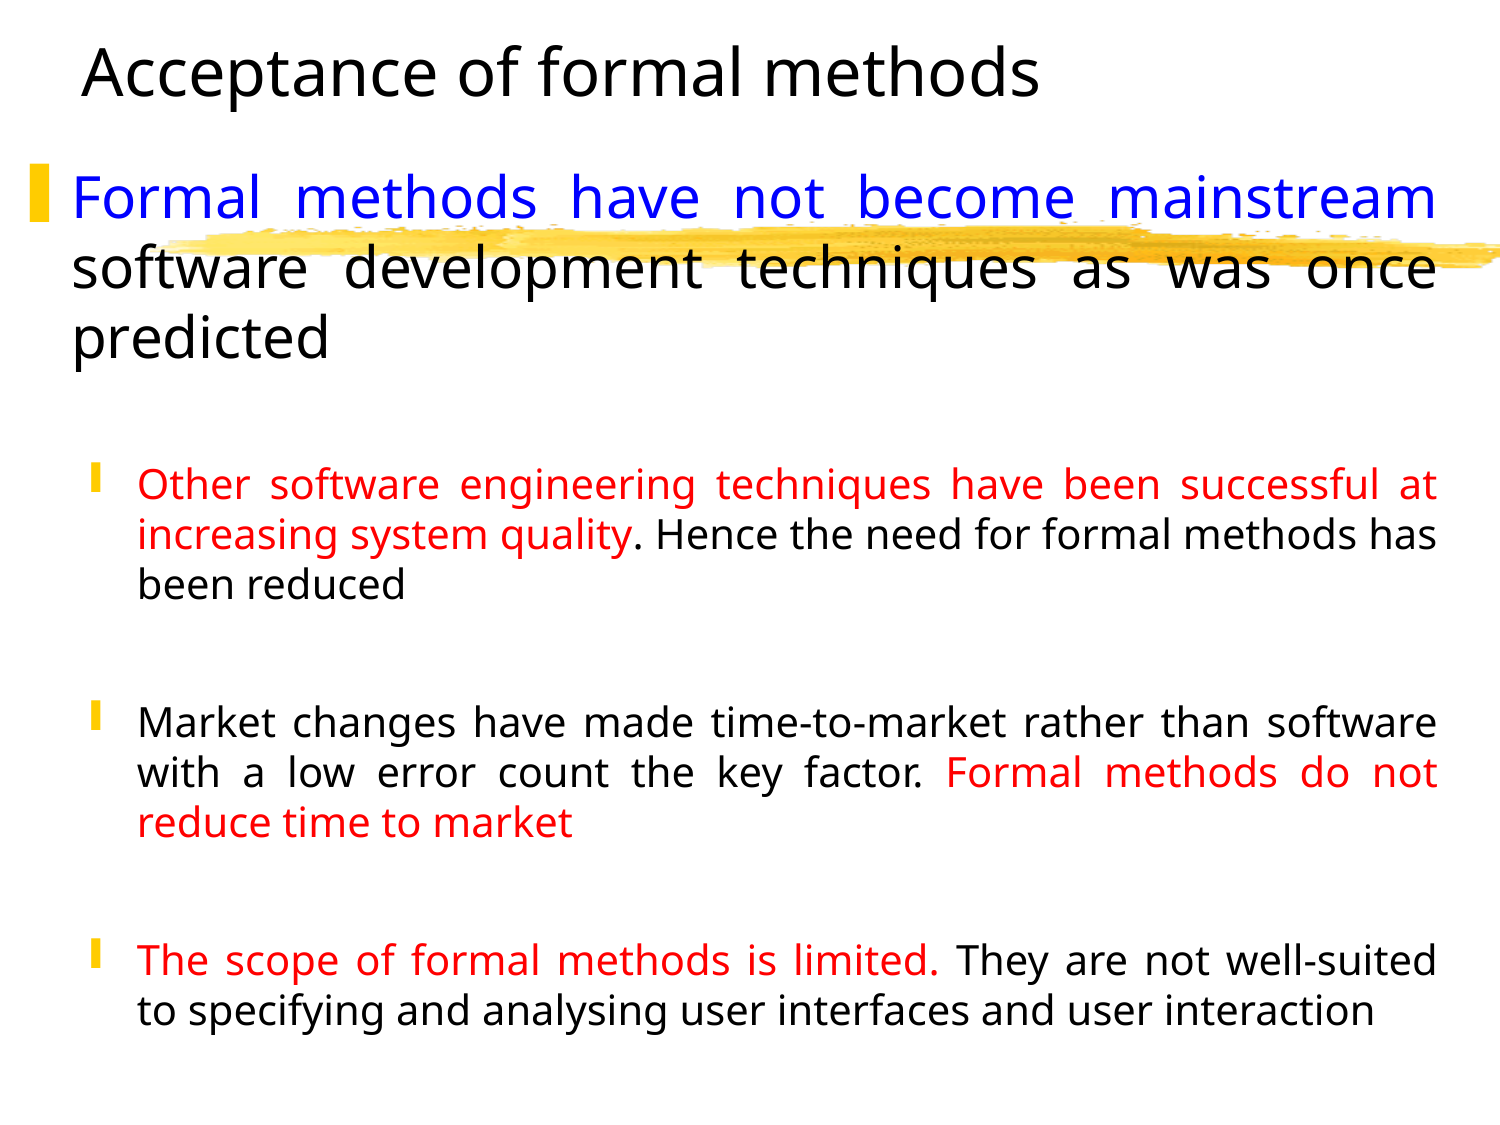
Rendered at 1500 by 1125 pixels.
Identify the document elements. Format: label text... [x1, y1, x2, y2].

picture [1454, 215, 1500, 279]
title Acceptance of formal methods [66, 37, 1342, 118]
list Formal methods have not become mainstream software development techniques as was once predicted Other software engineering techniques have been successful at increasing system quality. Hence the need for formal methods has been reduced Market changes have made time-to-market rather than software with a low error count the key factor. Formal methods do not reduce time to market The scope of formal methods is limited. They are not well-suited to specifying and analysing user interfaces and user interaction Formal methods are hard to scale up to large systems [0, 152, 1454, 1032]
